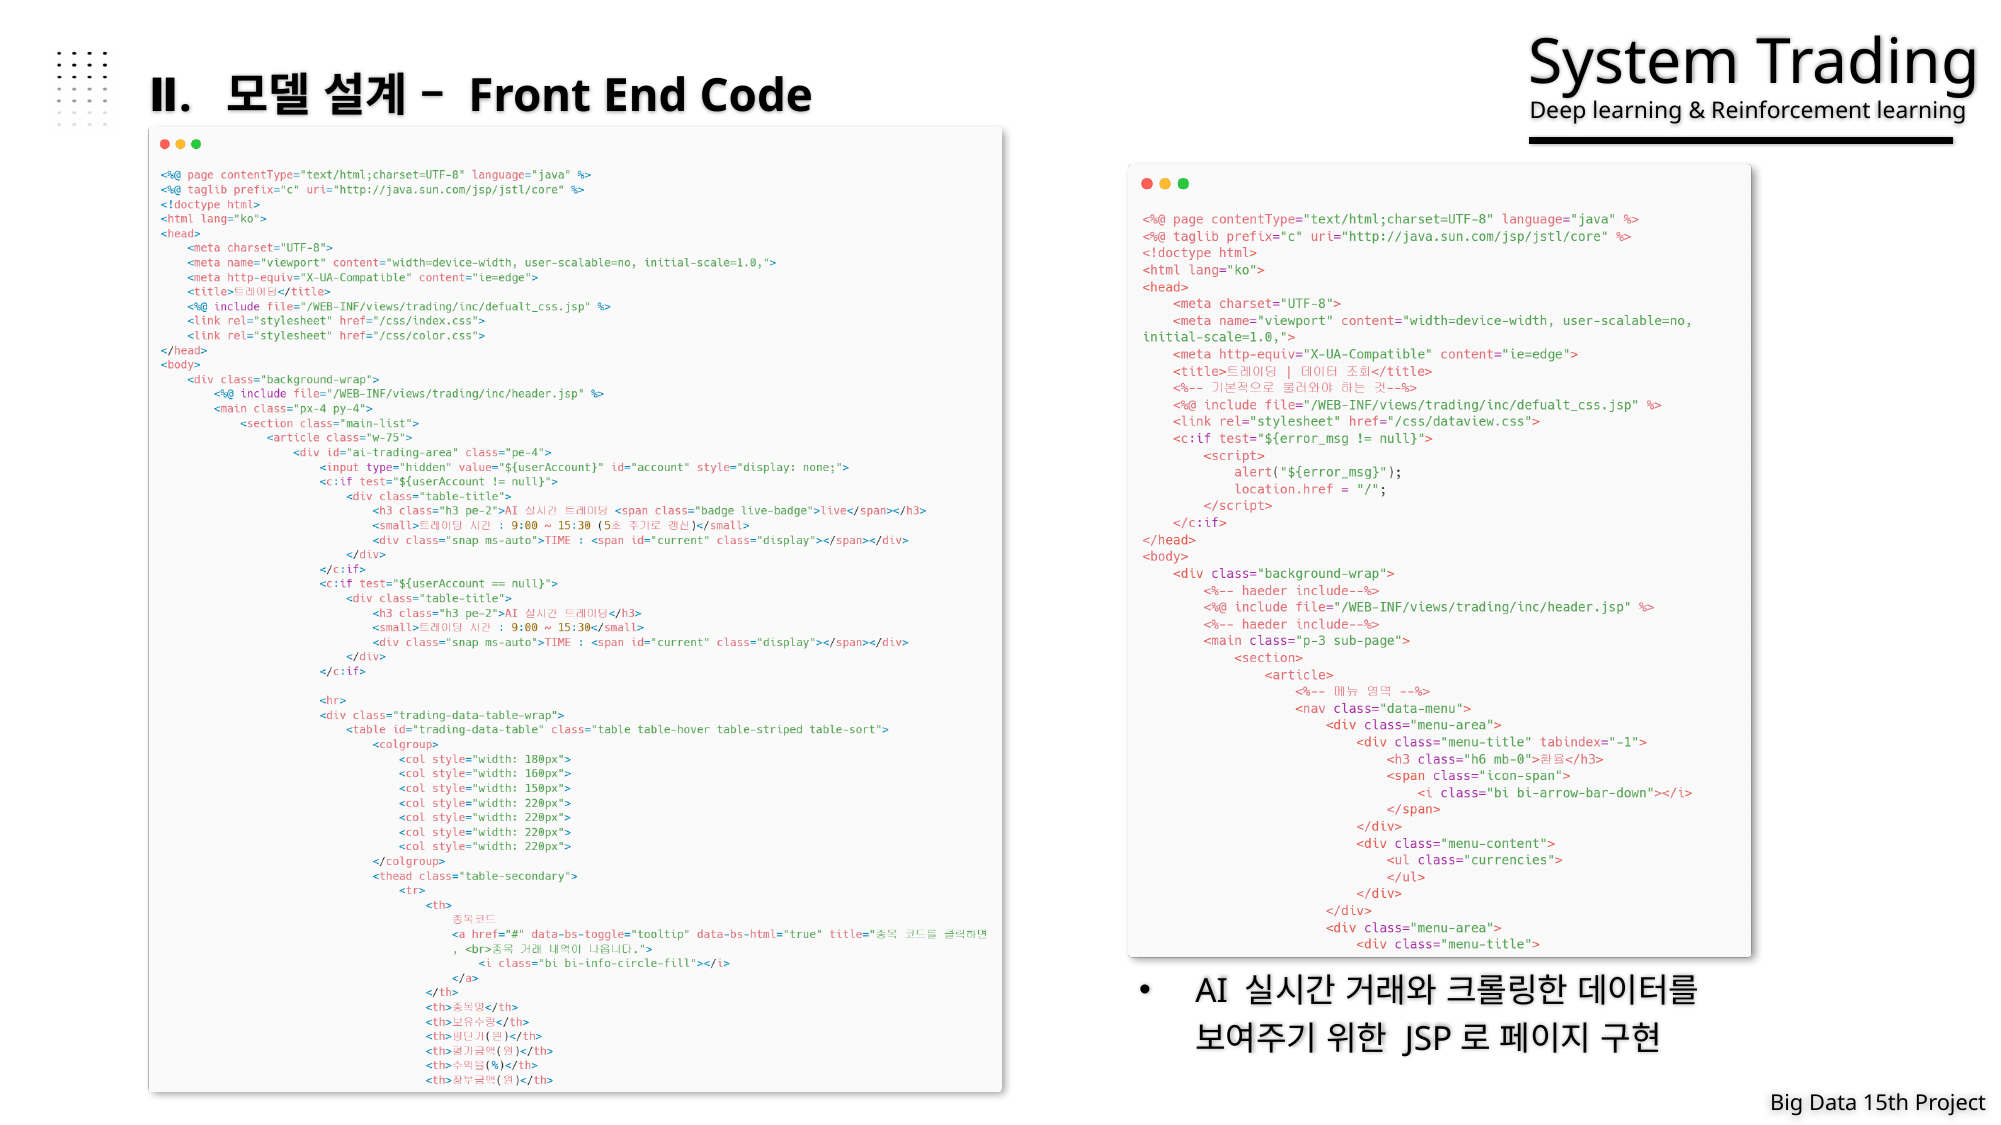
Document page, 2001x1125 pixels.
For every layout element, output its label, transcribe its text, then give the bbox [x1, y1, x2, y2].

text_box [1513, 14, 2000, 141]
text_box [103, 90, 1802, 1125]
picture [49, 47, 115, 133]
text_box Ⅱ. 모델 설계 – Front End Code [133, 50, 875, 88]
text_box Big Data 15th Project [1802, 1076, 2000, 1116]
